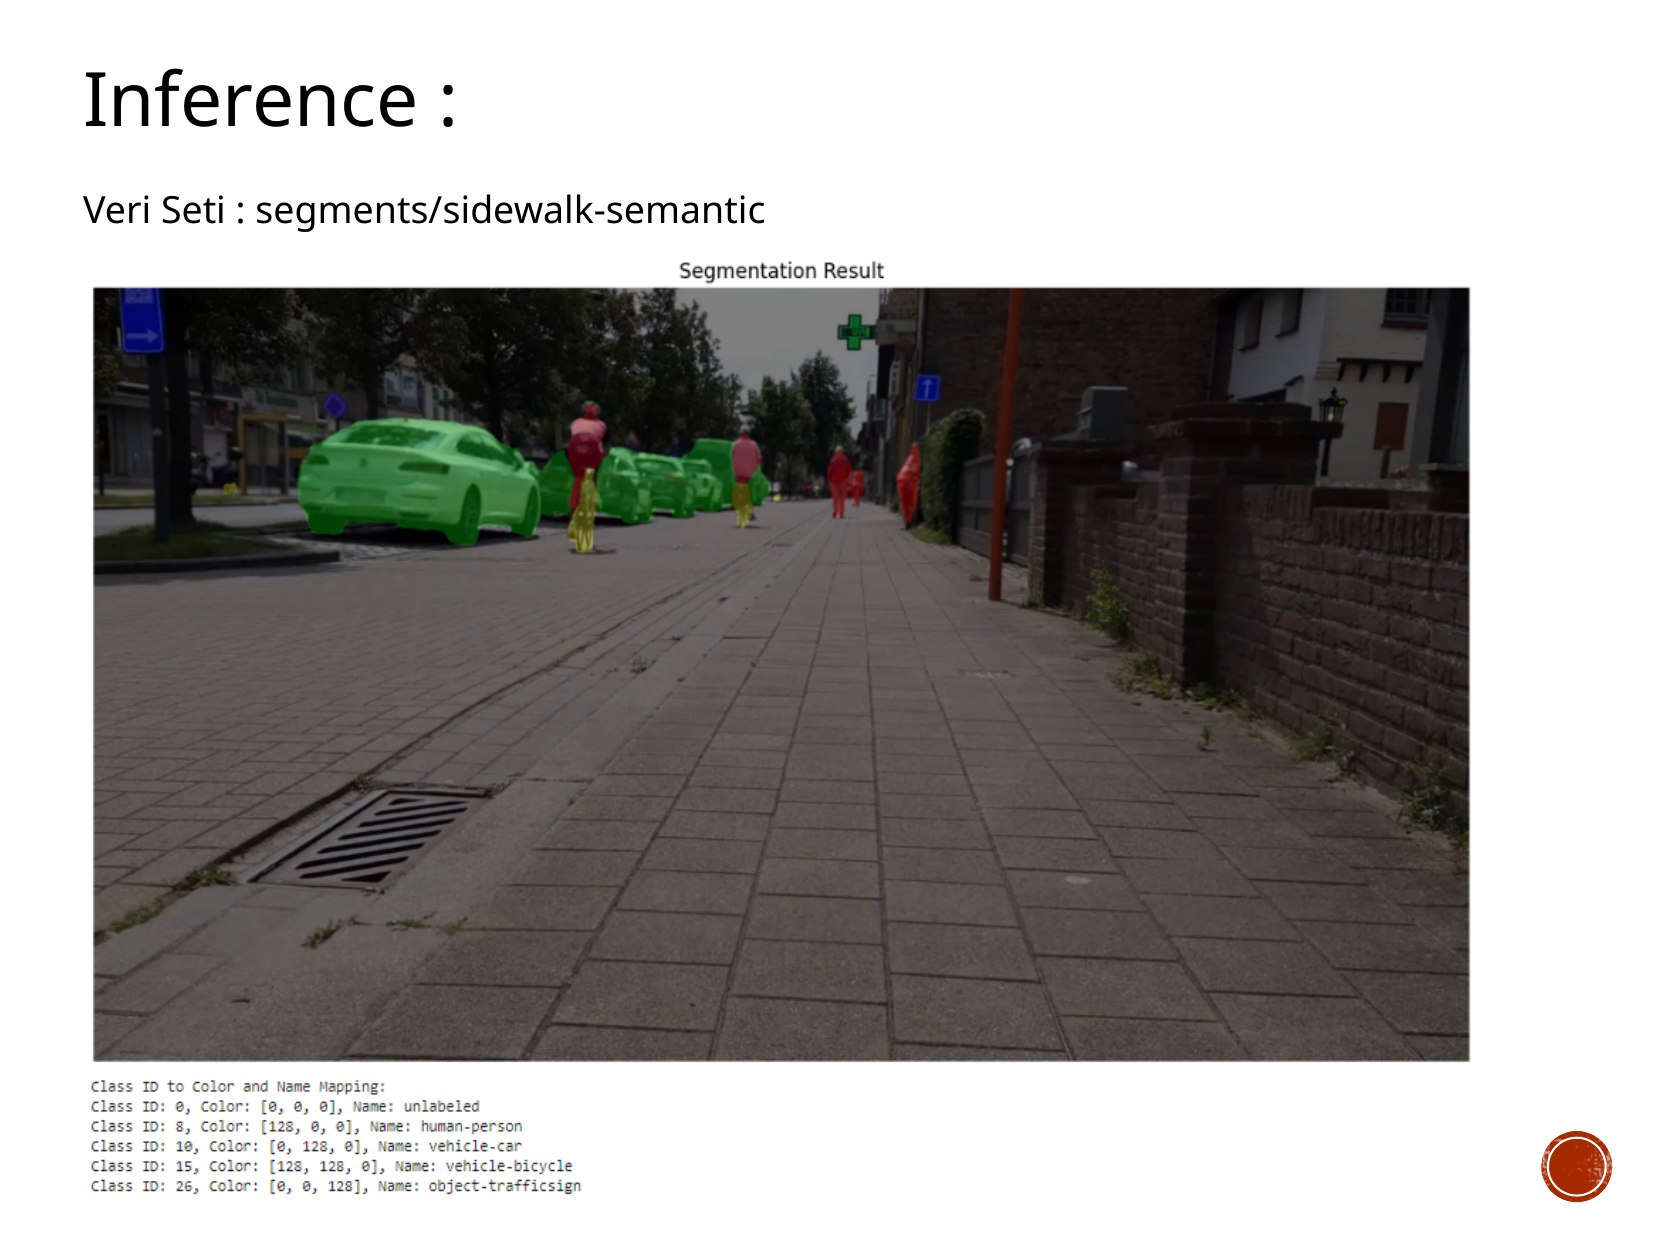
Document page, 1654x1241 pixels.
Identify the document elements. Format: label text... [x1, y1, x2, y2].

picture [45, 250, 1503, 1197]
text_box Inference : Veri Seti : segments/sidewalk-semantic [68, 43, 1548, 419]
